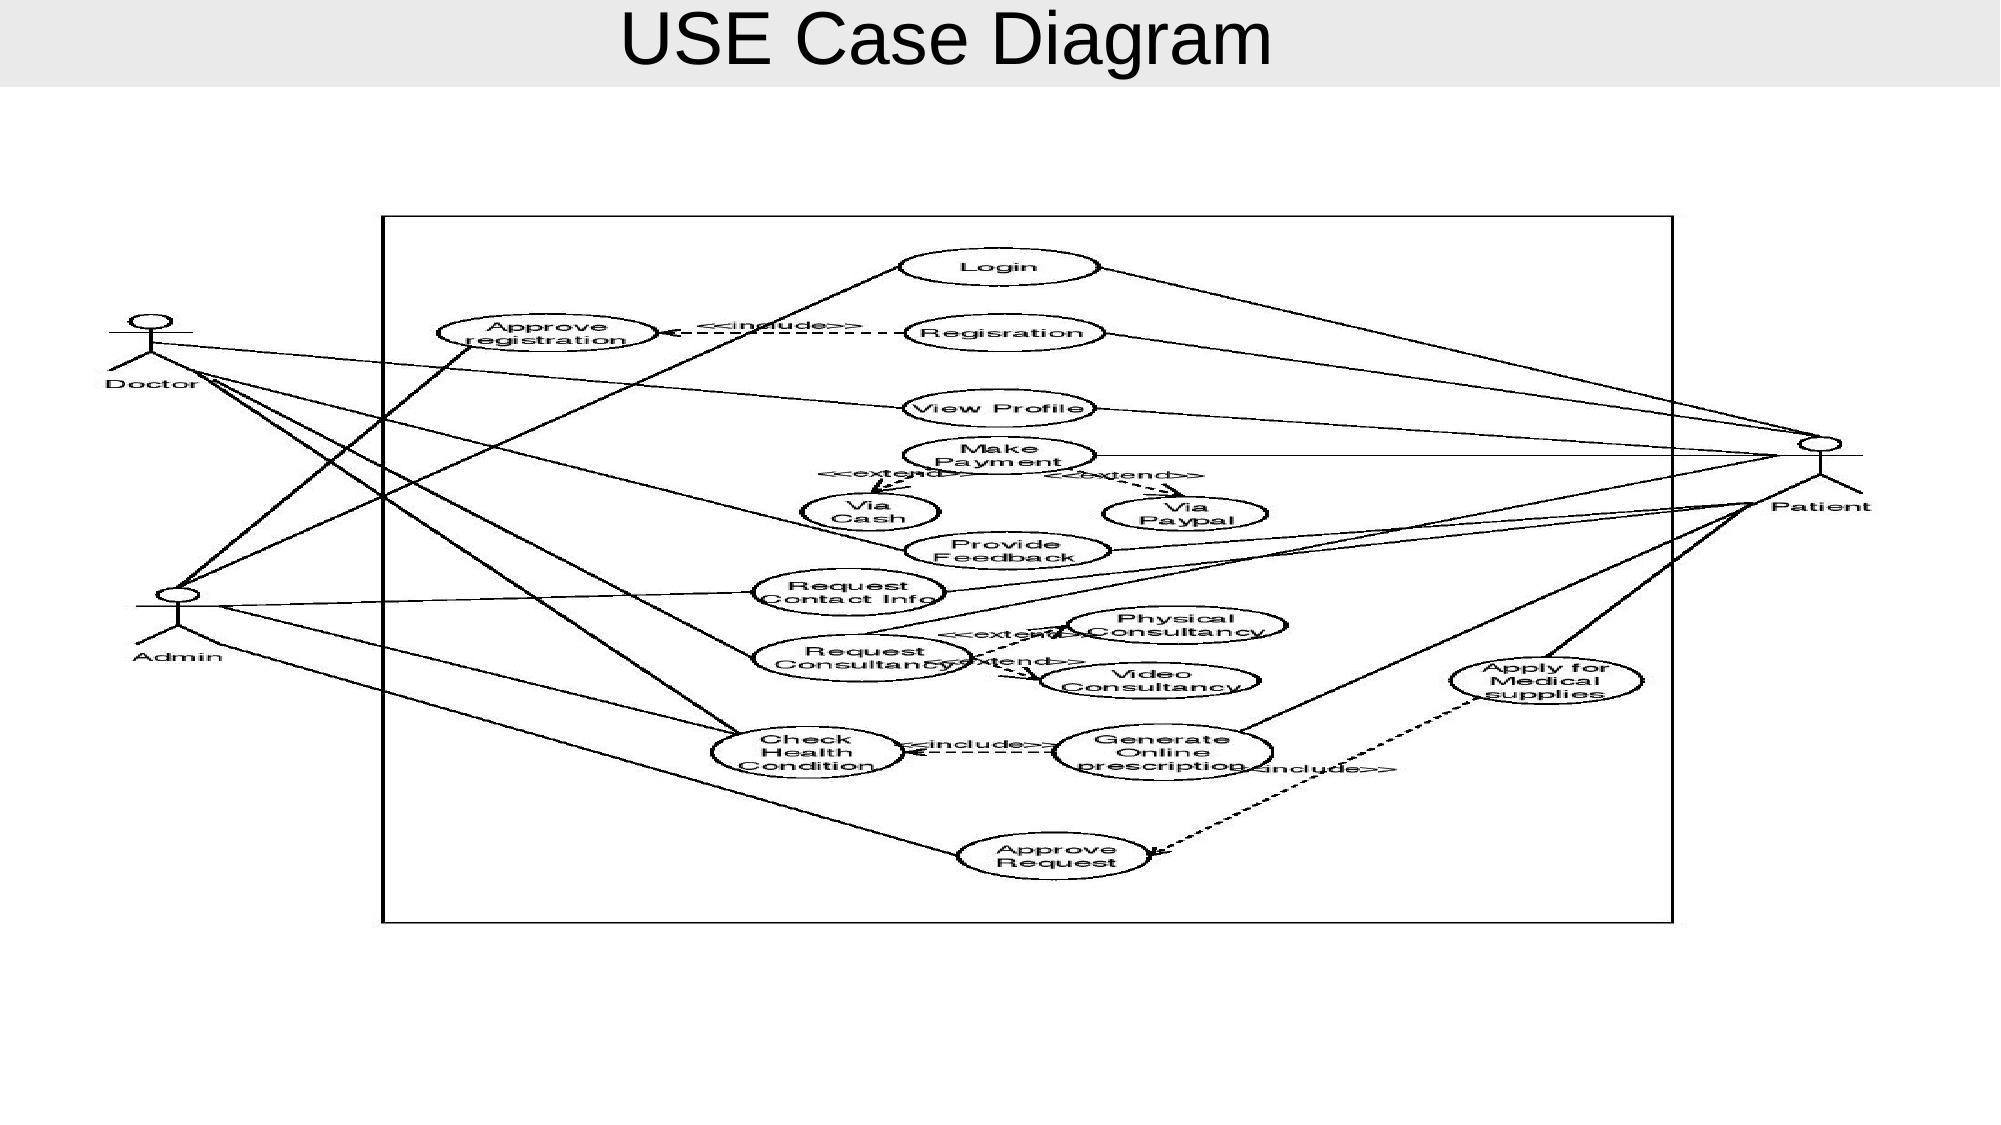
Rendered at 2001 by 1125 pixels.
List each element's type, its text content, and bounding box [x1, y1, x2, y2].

text_box USE Case Diagram [605, 0, 1290, 85]
picture [0, 0, 2000, 1125]
